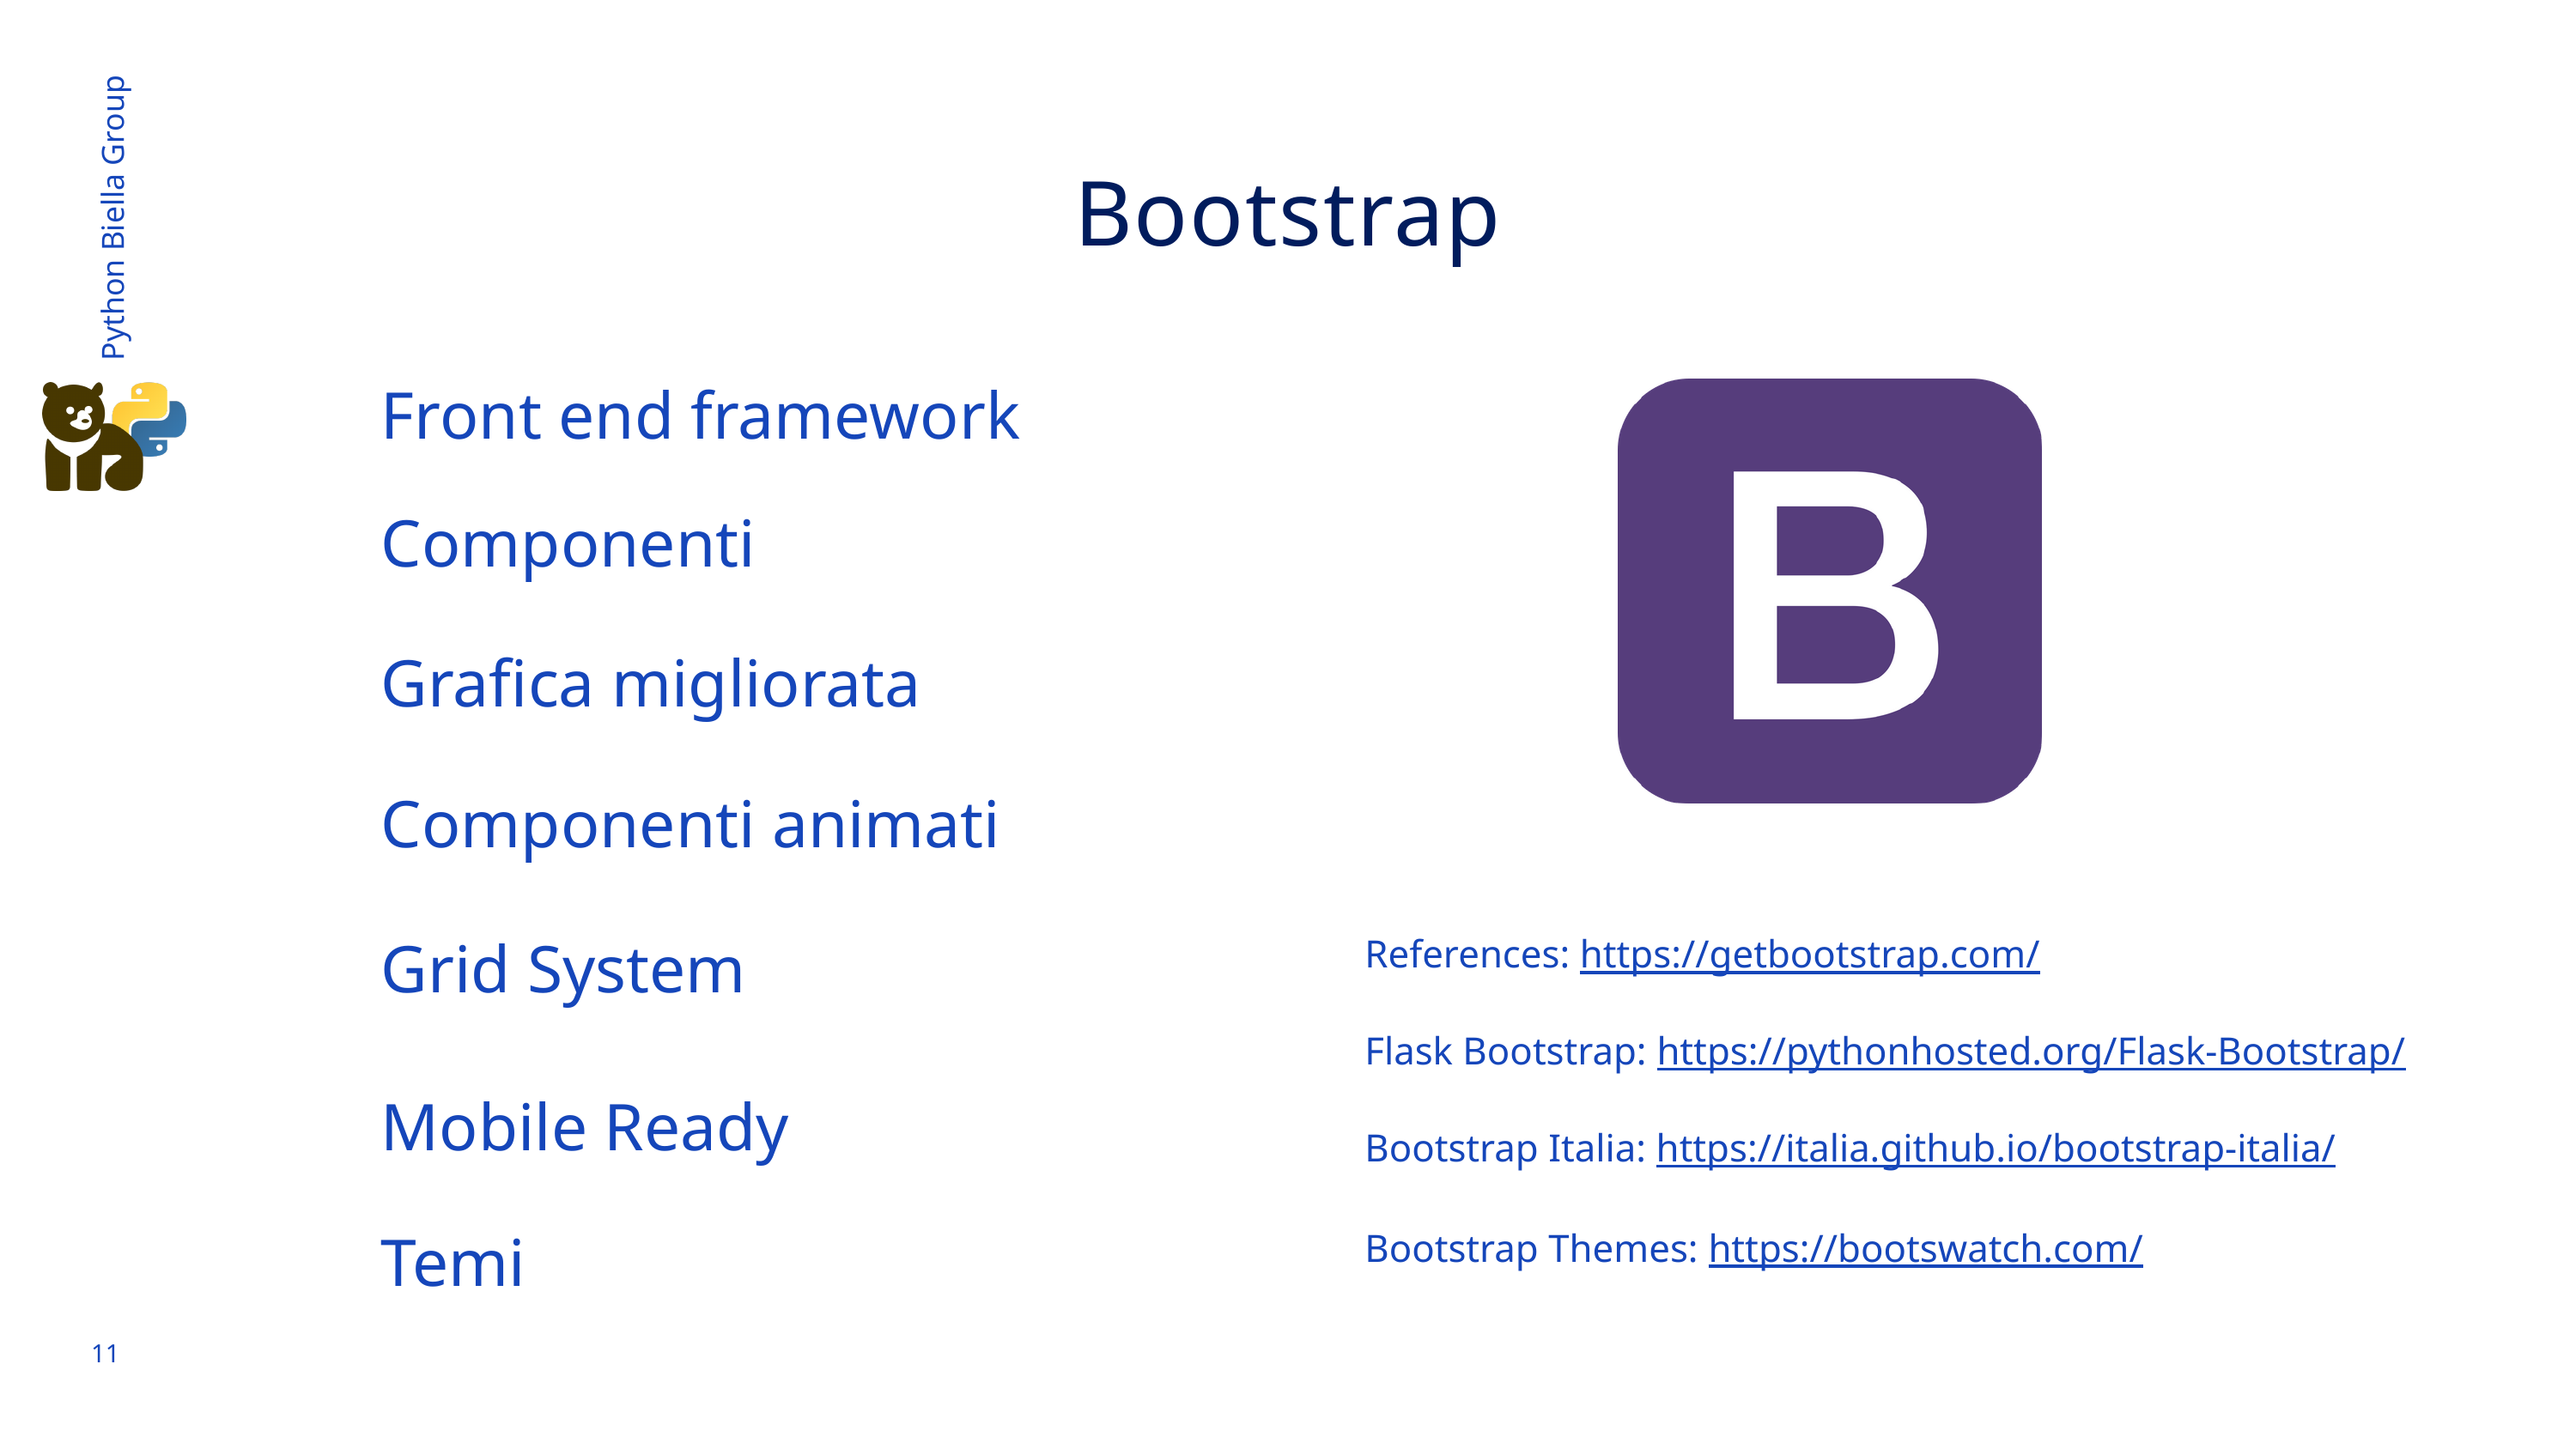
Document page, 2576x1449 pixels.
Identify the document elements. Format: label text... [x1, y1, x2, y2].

text_box Bootstrap [624, 164, 1952, 264]
text_box References: https://getbootstrap.com/ [1364, 937, 2539, 976]
text_box 11 [91, 1343, 185, 1368]
text_box Flask Bootstrap: https://pythonhosted.org/Flask-Bootstrap/ [1364, 1034, 2539, 1073]
text_box Grafica migliorata [381, 655, 1216, 720]
text_box Front end framework [381, 387, 1216, 452]
text_box Mobile Ready [381, 1098, 1216, 1164]
text_box Grid System [381, 940, 1216, 1006]
text_box Bootstrap Themes: https://bootswatch.com/ [1364, 1231, 2539, 1270]
text_box Temi [381, 1234, 1216, 1300]
text_box Componenti [381, 515, 1216, 580]
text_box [41, 40, 186, 492]
text_box Componenti animati [381, 795, 1216, 861]
text_box Bootstrap Italia: https://italia.github.io/bootstrap-italia/ [1364, 1131, 2539, 1170]
picture [1618, 379, 2042, 803]
